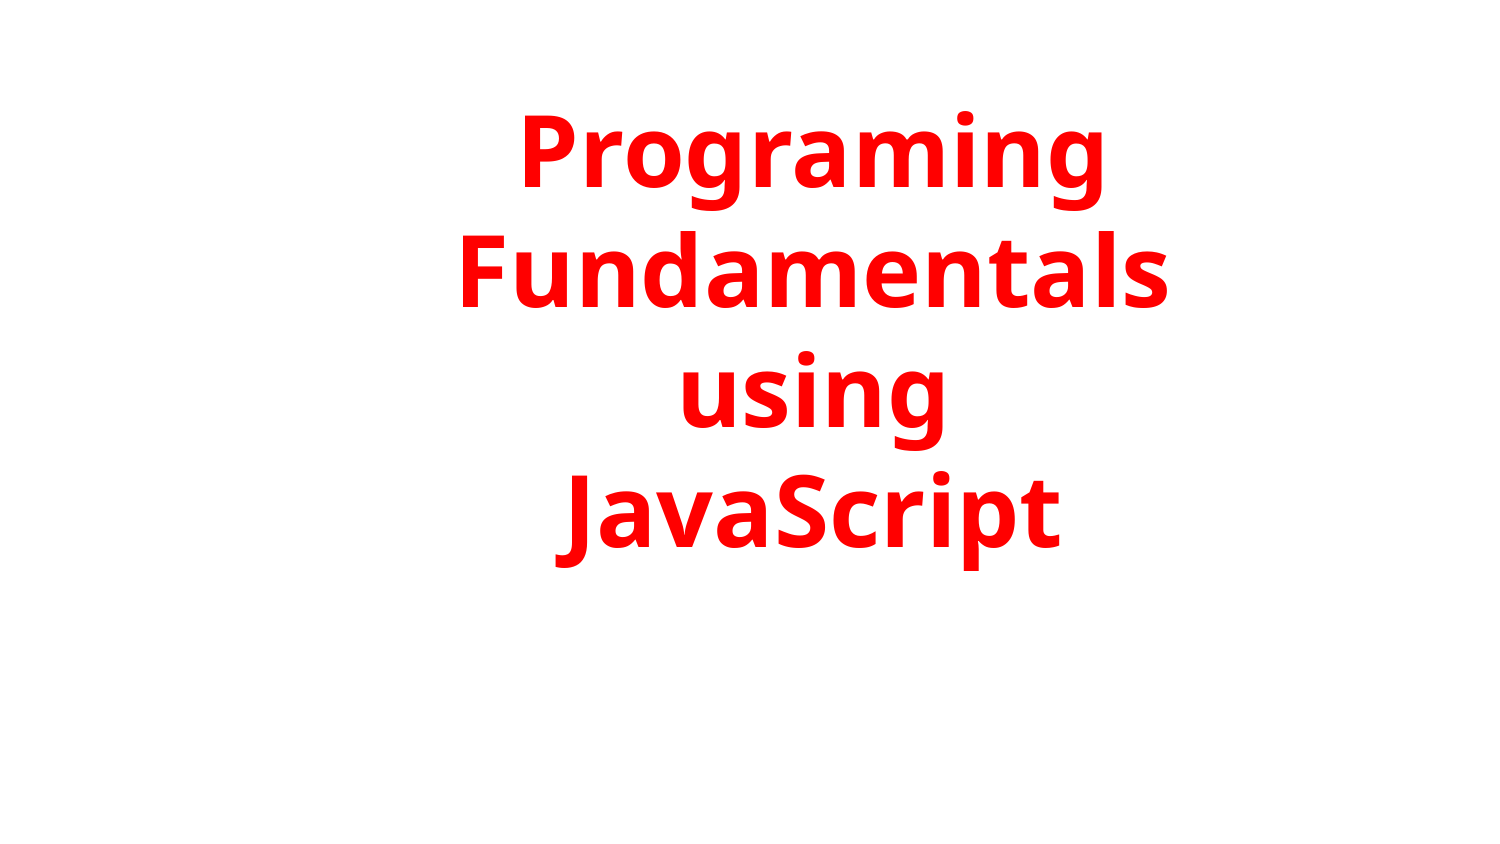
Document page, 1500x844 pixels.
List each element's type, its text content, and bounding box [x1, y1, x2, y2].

title Programing Fundamentals using JavaScript [410, 242, 1217, 758]
